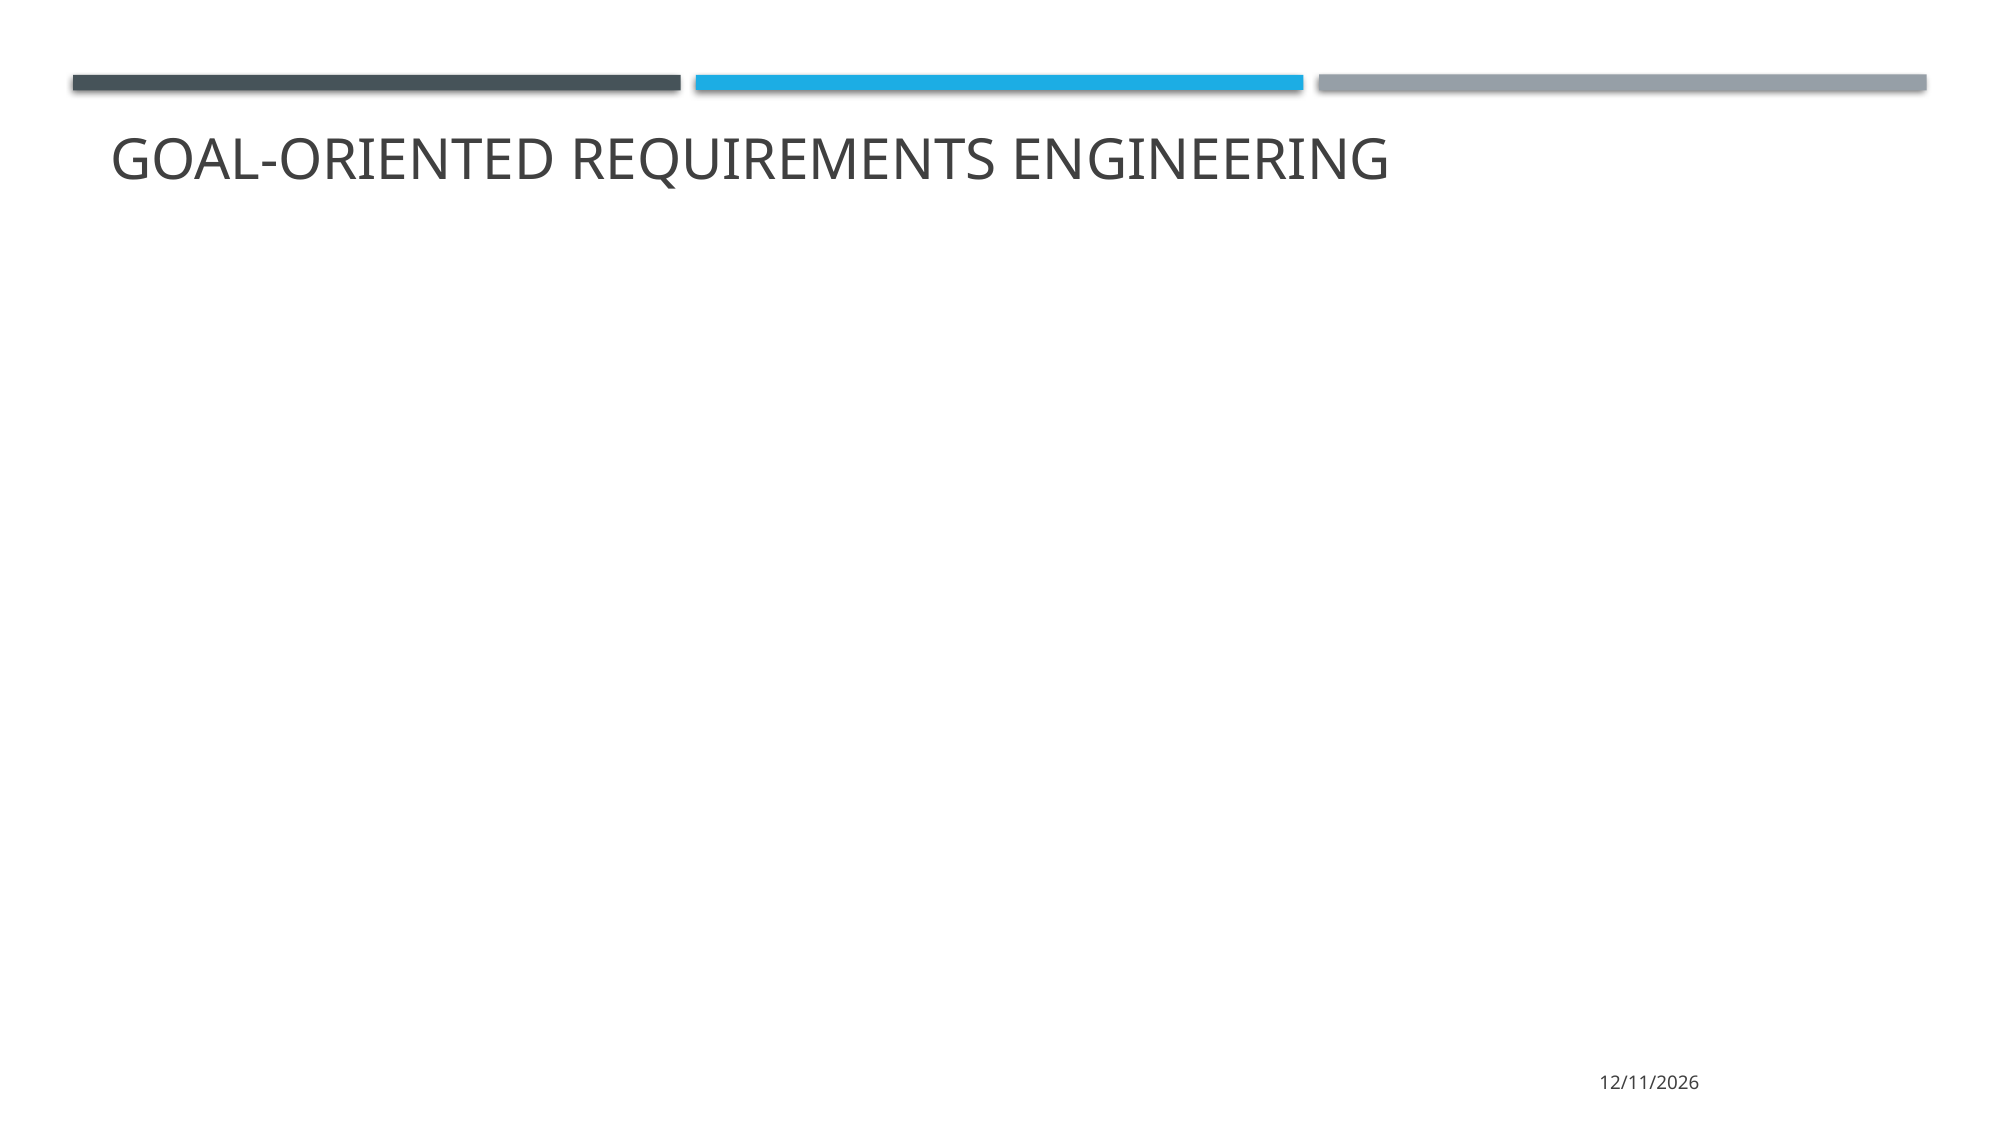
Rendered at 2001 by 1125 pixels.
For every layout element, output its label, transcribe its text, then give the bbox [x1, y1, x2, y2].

text_box Goal-oriented requirements engineering [95, 115, 1905, 198]
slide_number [1247, 1053, 1715, 1114]
